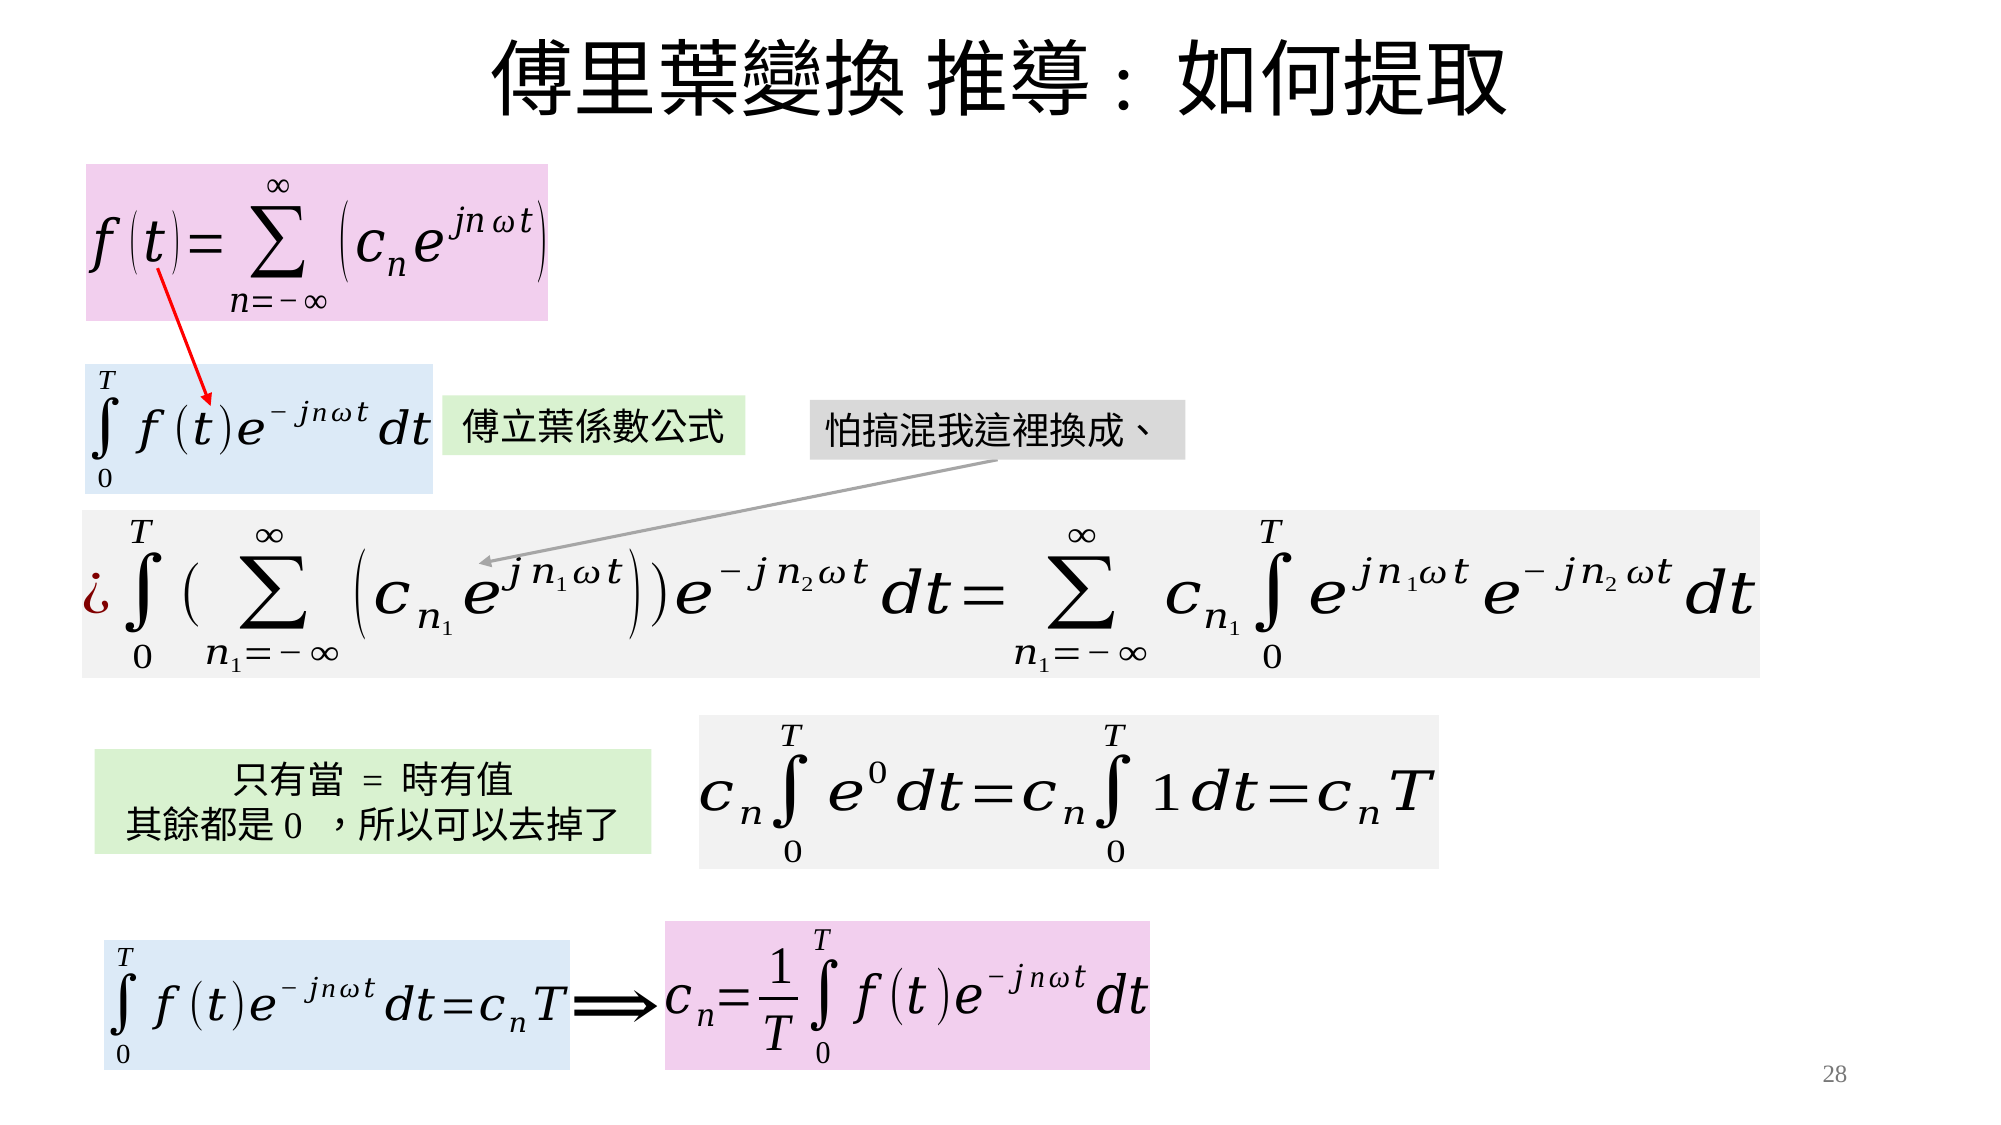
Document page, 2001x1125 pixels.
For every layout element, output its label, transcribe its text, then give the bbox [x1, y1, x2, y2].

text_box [156, 267, 212, 407]
slide_number 28 [1412, 1042, 1863, 1103]
text_box 傅立葉係數公式 [442, 395, 746, 456]
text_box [478, 460, 999, 565]
